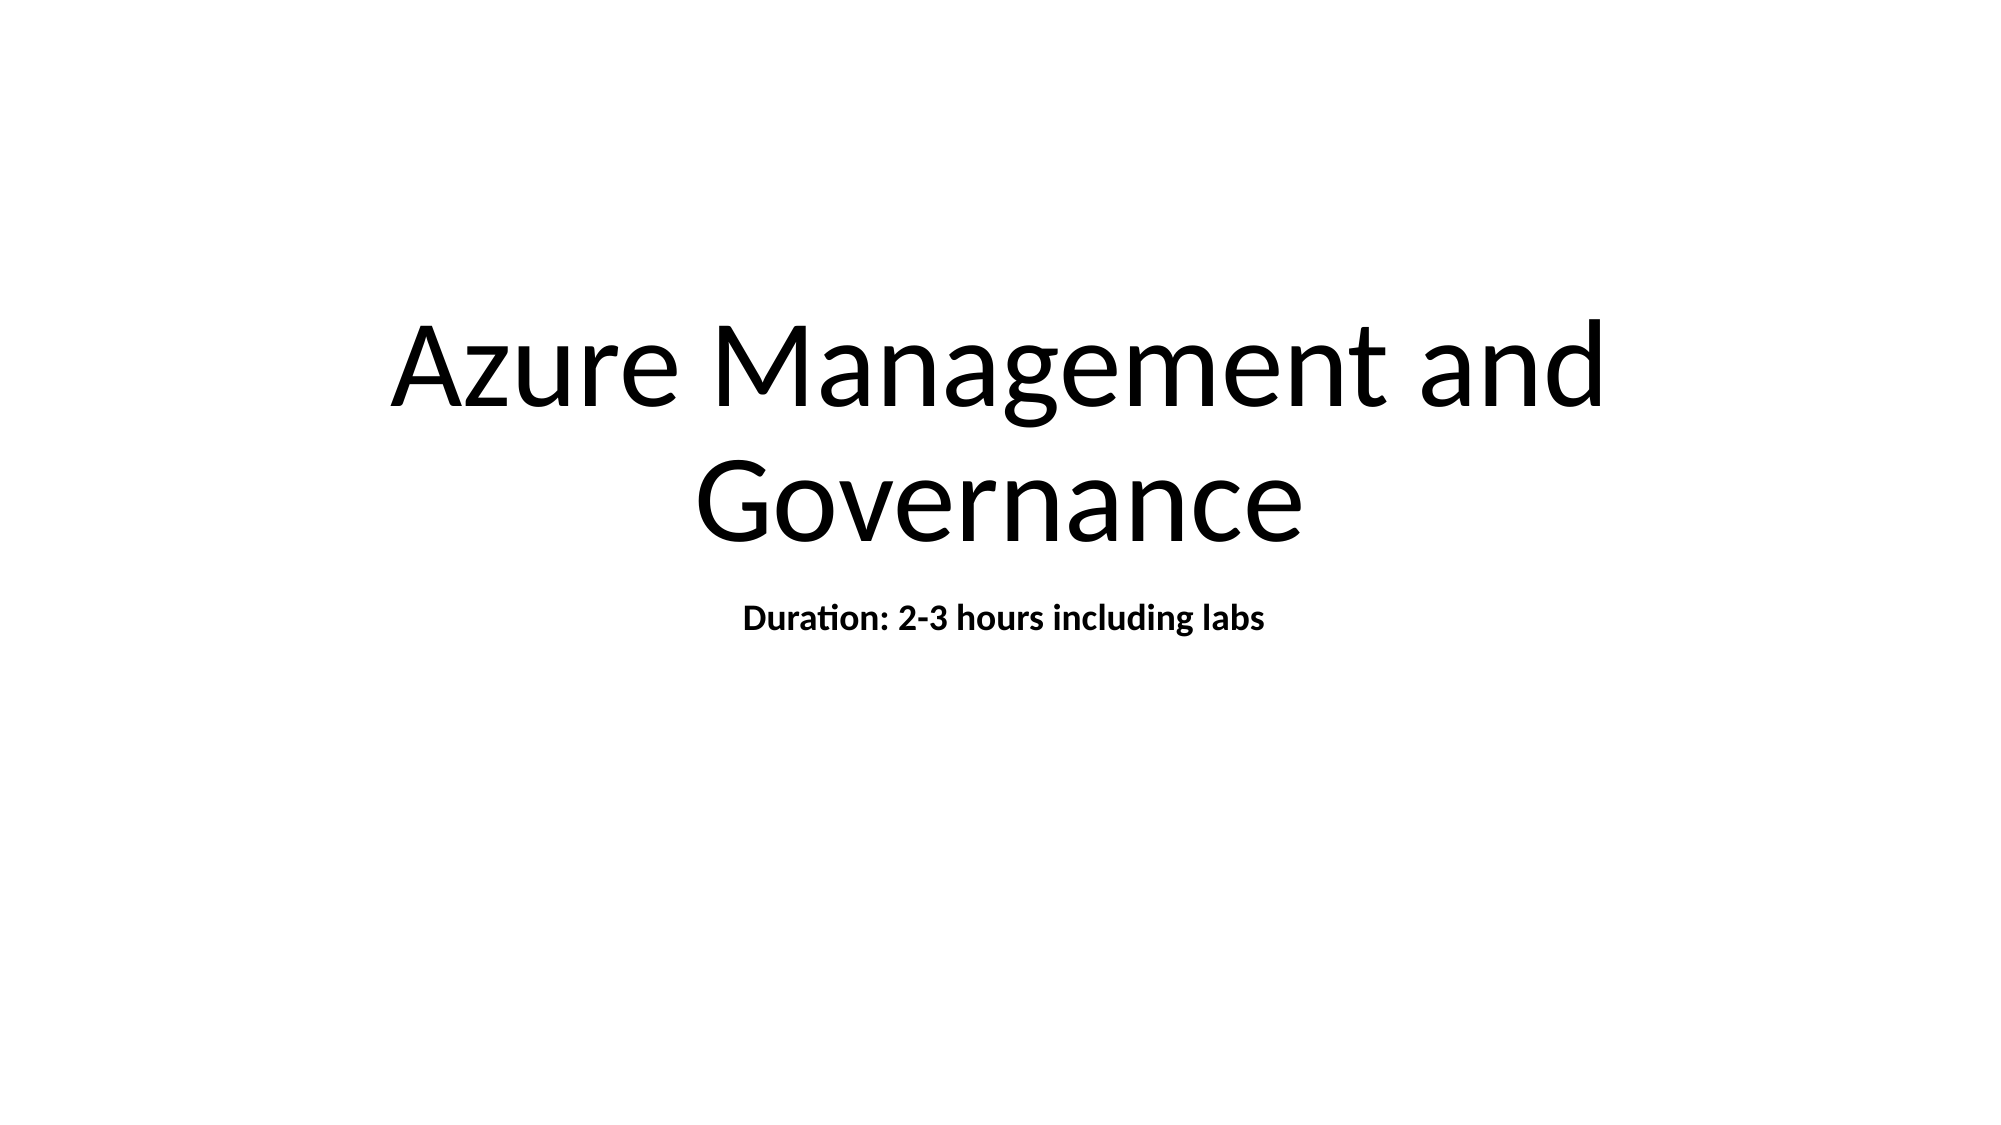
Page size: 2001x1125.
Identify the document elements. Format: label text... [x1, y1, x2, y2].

title Azure Management and Governance [249, 184, 1750, 576]
subtitle Duration: 2-3 hours including labs [249, 590, 1750, 863]
